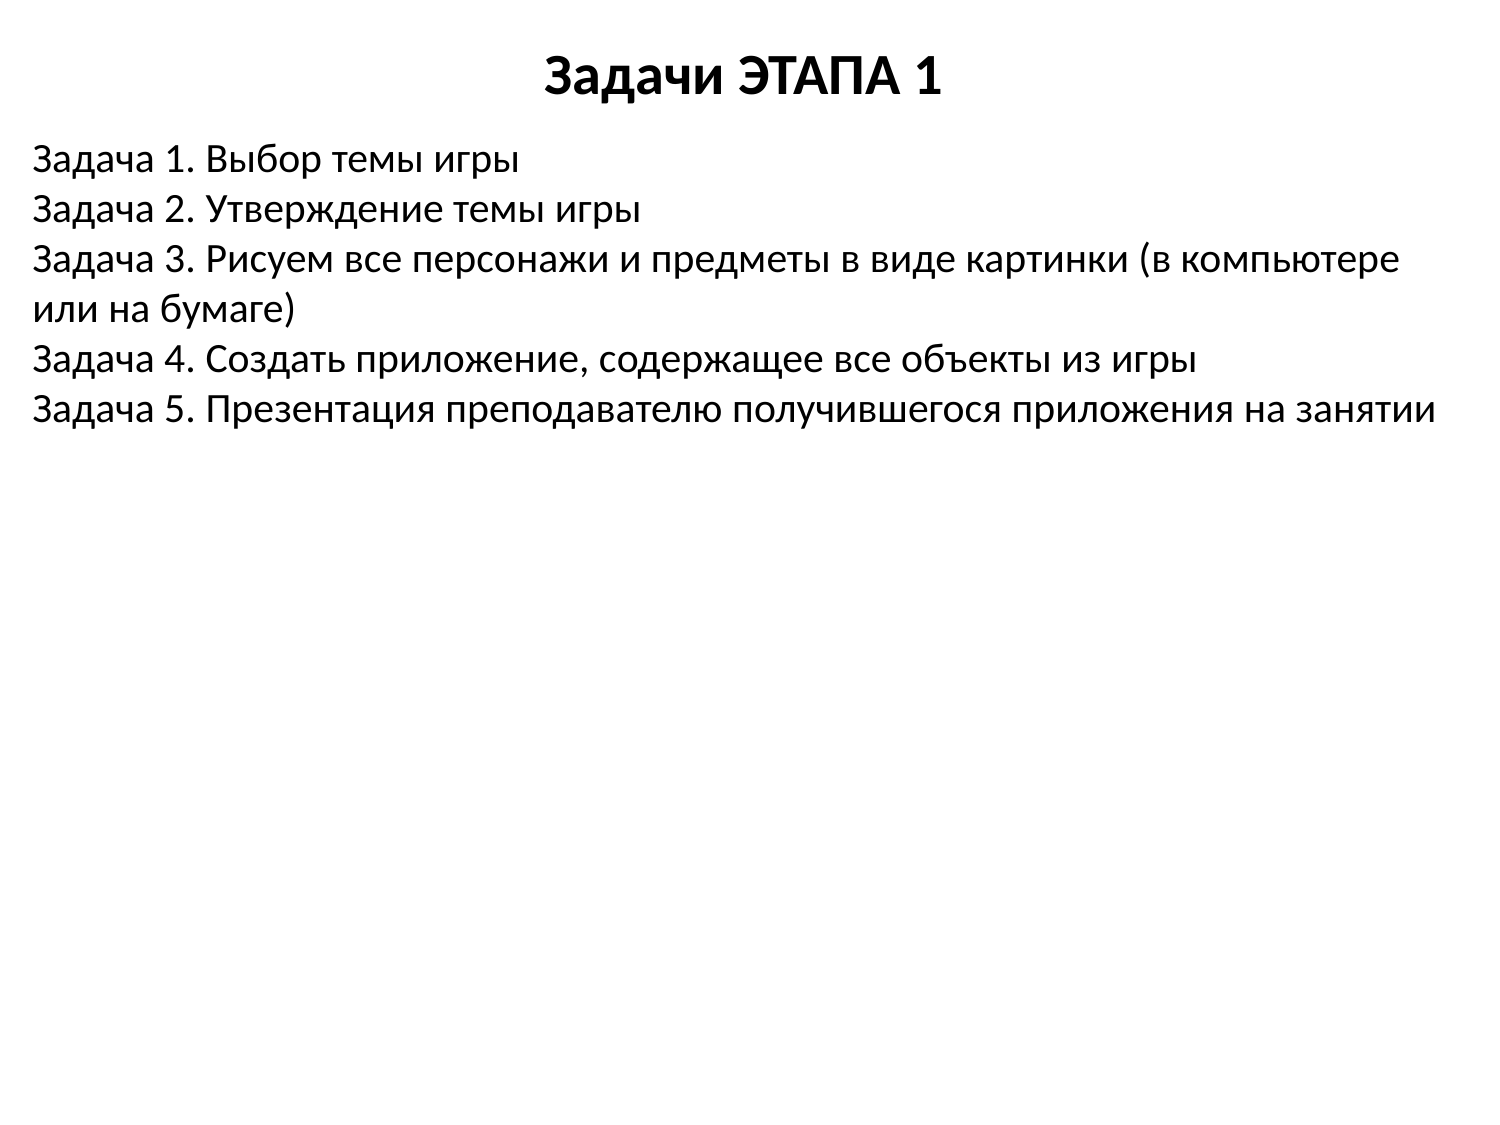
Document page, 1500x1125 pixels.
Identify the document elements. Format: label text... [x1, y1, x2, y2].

title Задачи ЭТАПА 1 [29, 19, 1459, 123]
text_box Задача 1. Выбор темы игры Задача 2. Утверждение темы игры Задача 3. Рисуем все персонажи и предметы в виде картинки (в компьютере или на бумаге) Задача 4. Создать приложение, содержащее все объекты из игры Задача 5. Презентация преподавателю получившегося приложения на занятии [17, 123, 1483, 536]
